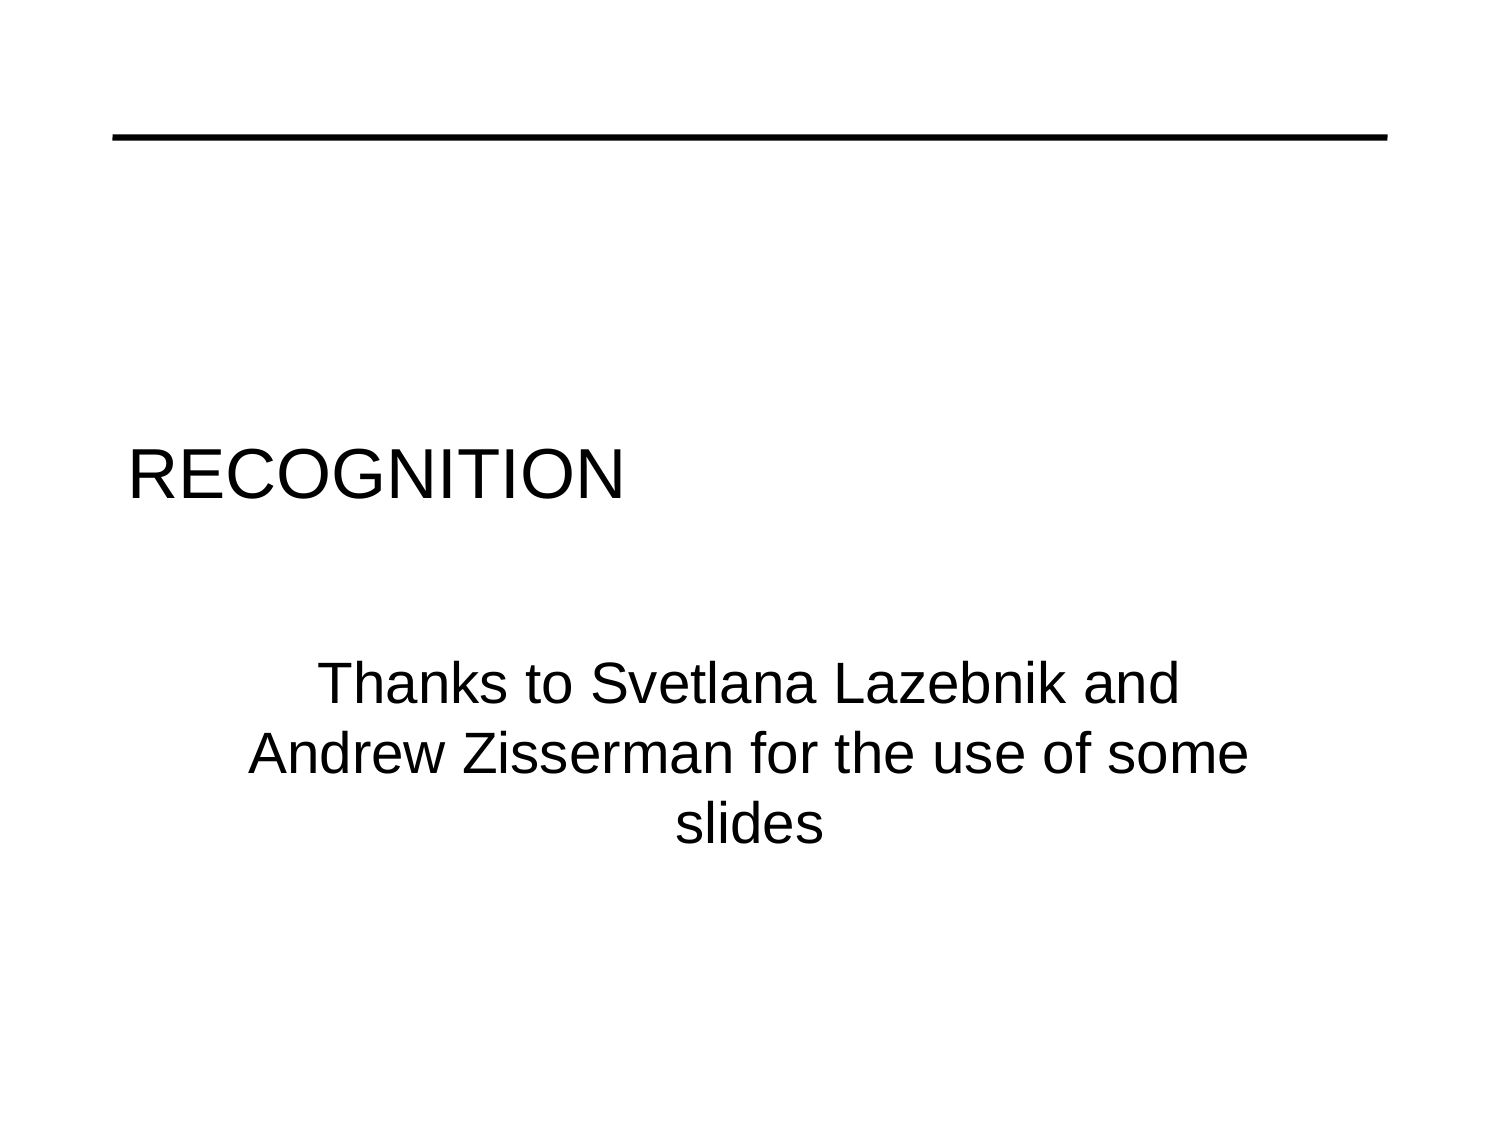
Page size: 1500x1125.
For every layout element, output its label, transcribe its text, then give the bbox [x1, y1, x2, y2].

title RECOGNITION [112, 349, 1388, 591]
subtitle Thanks to Svetlana Lazebnik and Andrew Zisserman for the use of some slides [224, 637, 1276, 926]
